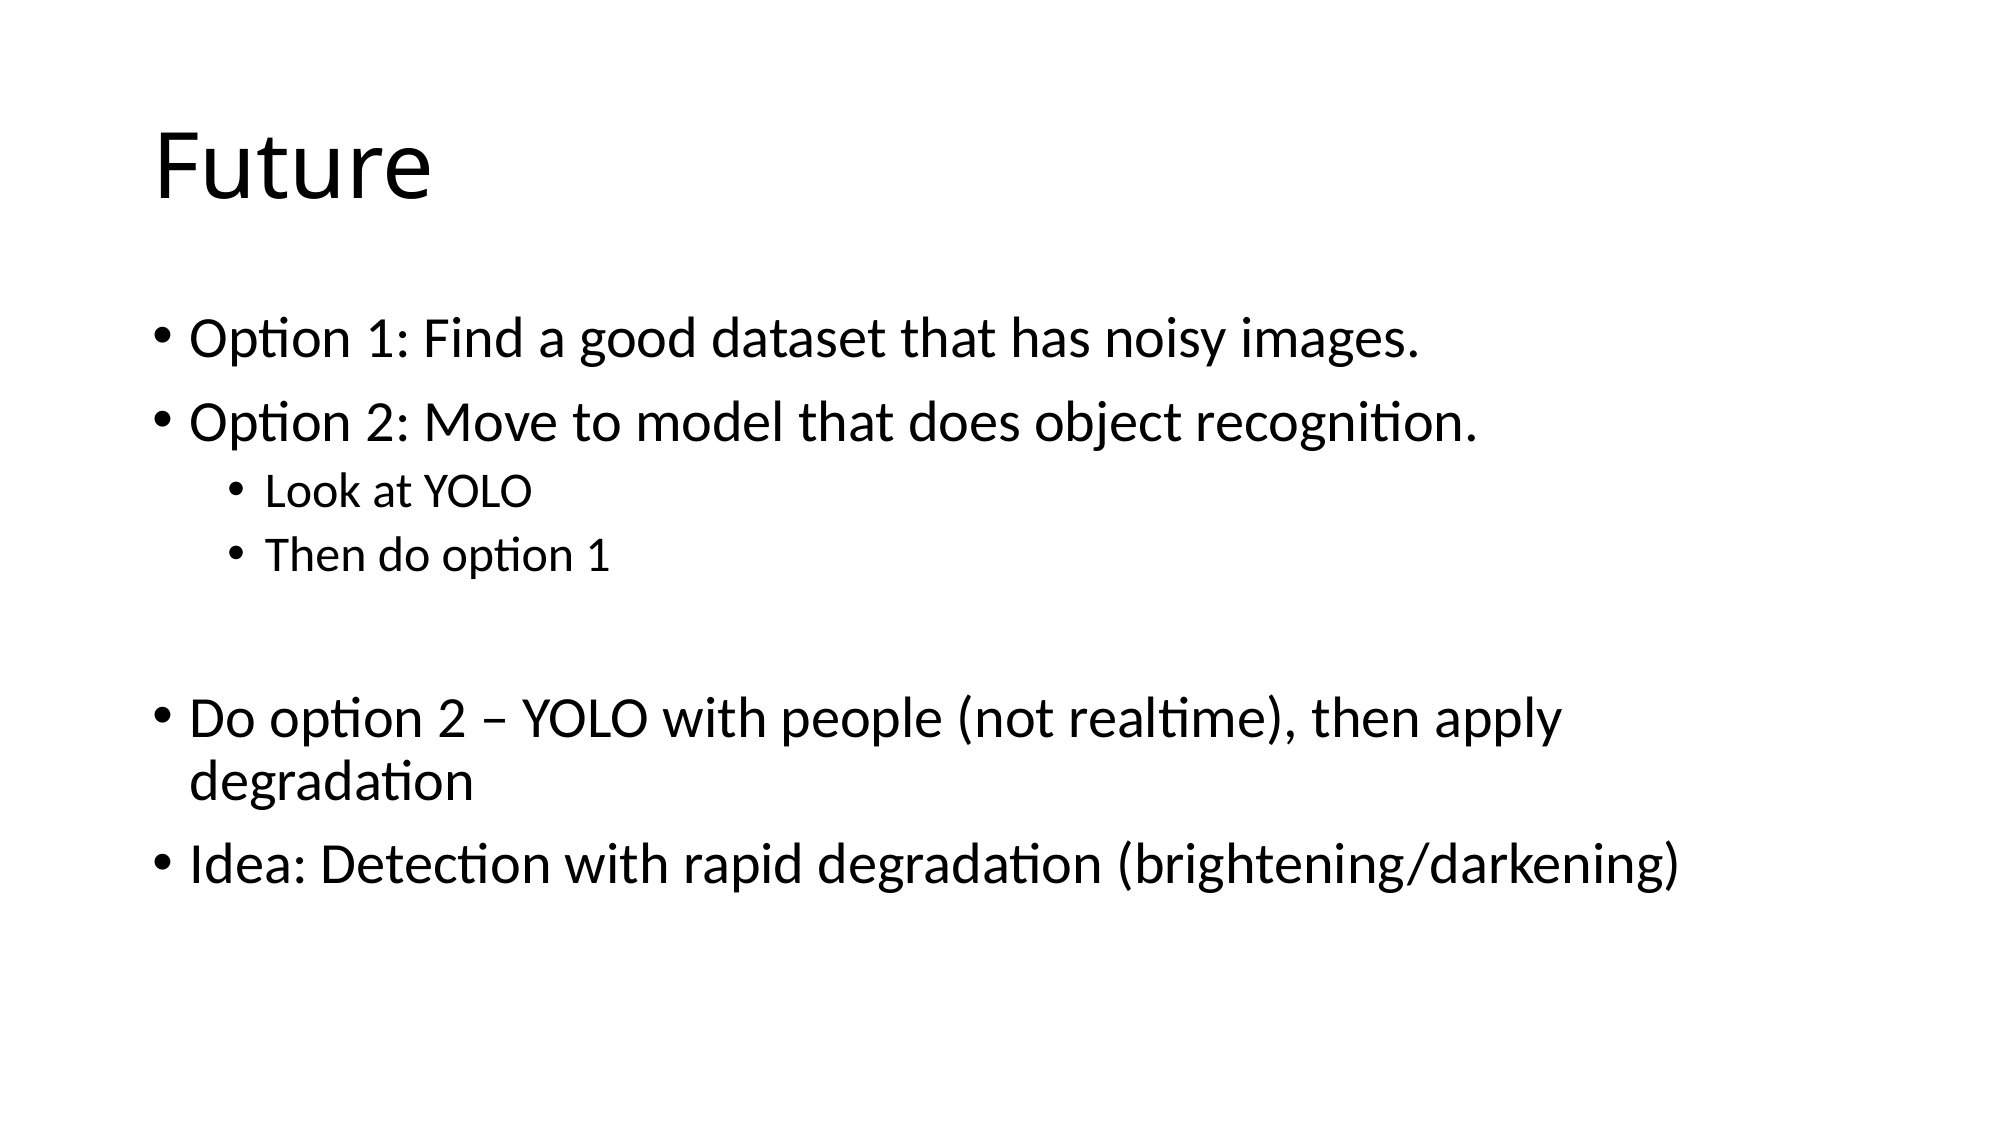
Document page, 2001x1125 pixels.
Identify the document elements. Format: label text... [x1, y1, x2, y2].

title Future [137, 59, 1863, 278]
list Option 1: Find a good dataset that has noisy images. Option 2: Move to model that does object recognition. Look at YOLO Then do option 1 Do option 2 – YOLO with people (not realtime), then apply degradation Idea: Detection with rapid degradation (brightening/darkening) [137, 299, 1863, 1014]
